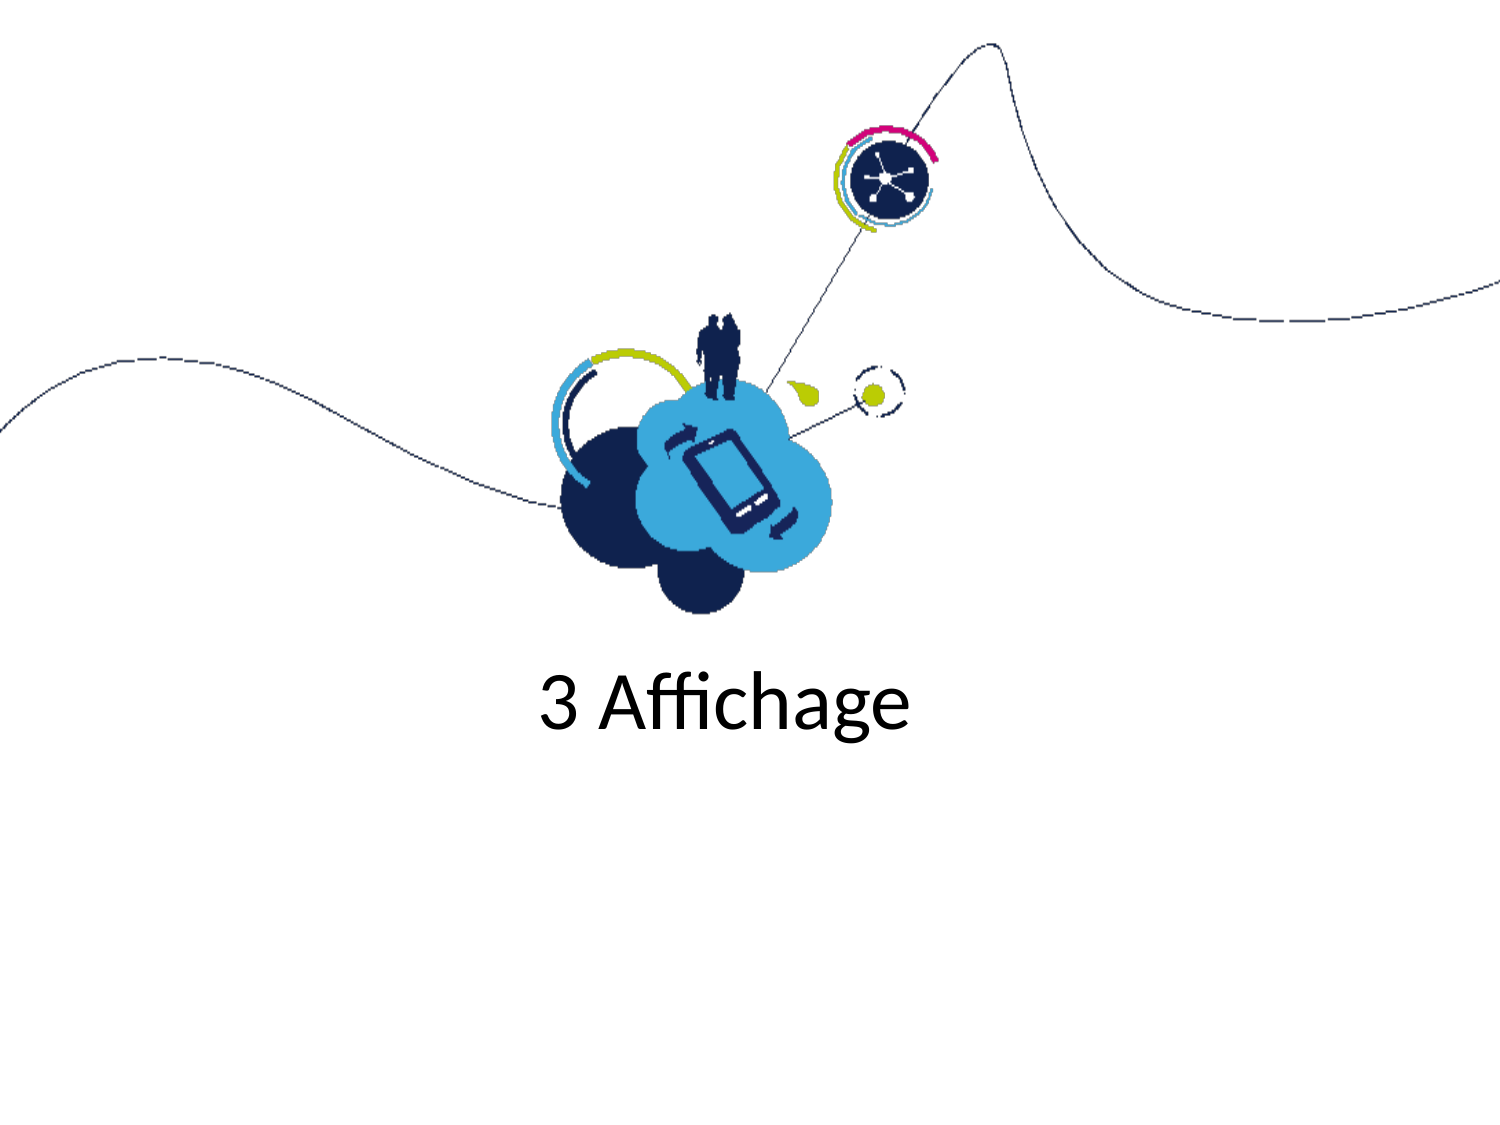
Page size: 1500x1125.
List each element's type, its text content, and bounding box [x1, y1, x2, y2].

picture [0, 0, 1500, 643]
title 3 Affichage [87, 650, 1363, 874]
